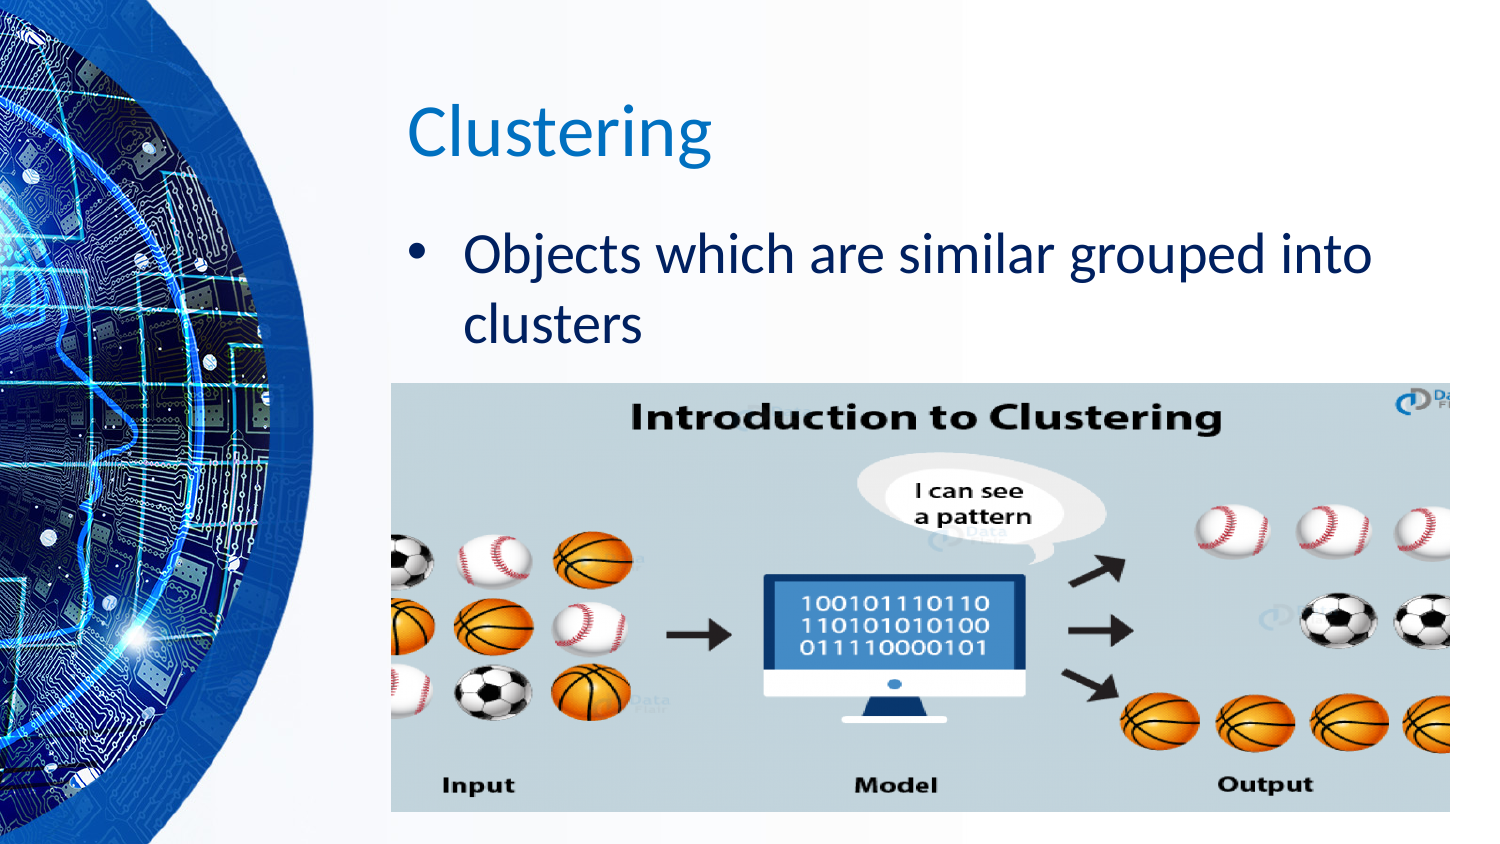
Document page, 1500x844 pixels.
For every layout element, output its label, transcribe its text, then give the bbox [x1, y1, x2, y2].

list Objects which are similar grouped into clusters [391, 208, 1427, 382]
title Clustering [392, 66, 1424, 186]
picture [0, 0, 1500, 844]
